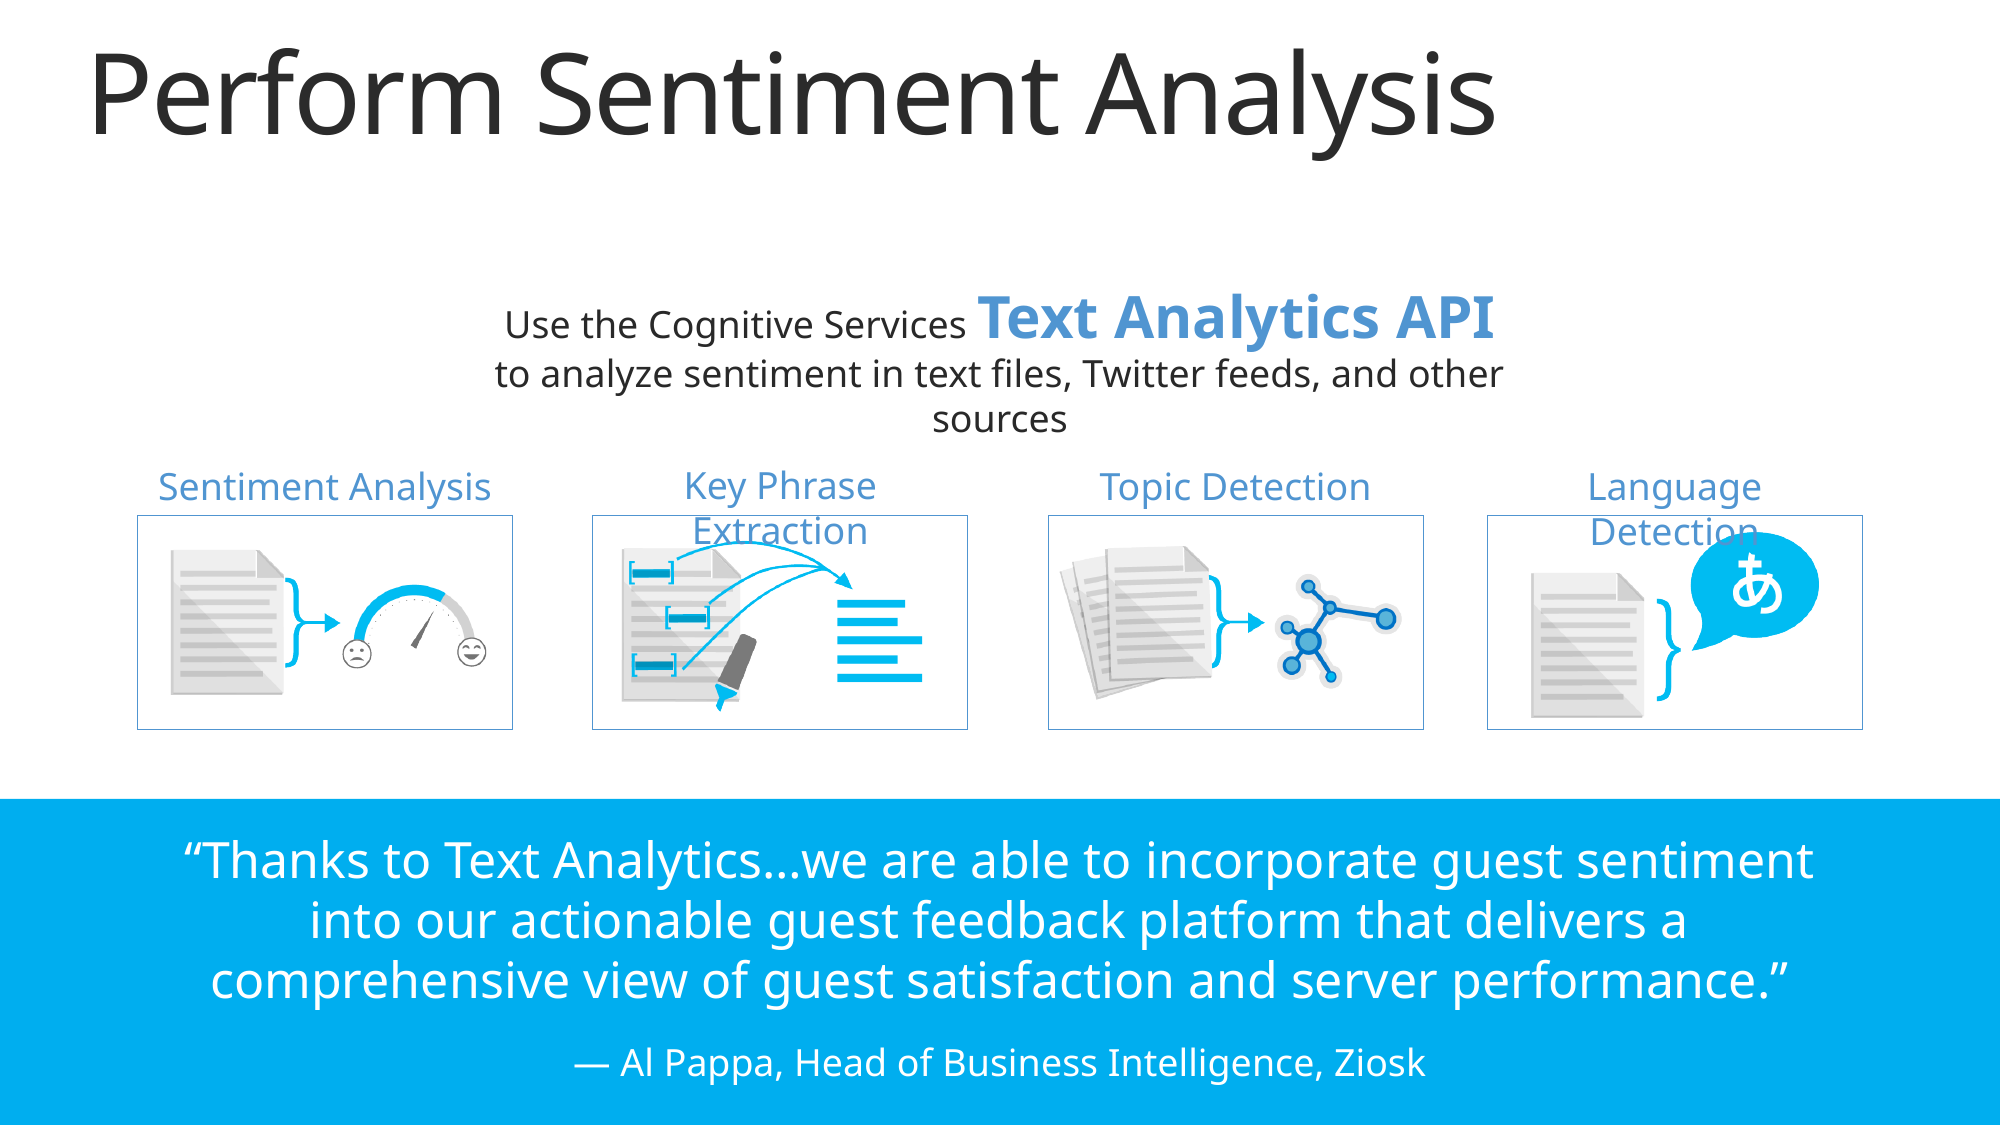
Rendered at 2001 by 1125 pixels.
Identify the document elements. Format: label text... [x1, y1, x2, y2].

text_box [0, 797, 2000, 1125]
text_box “Thanks to Text Analytics…we are able to incorporate guest sentiment into our actionable guest feedback platform that delivers a comprehensive view of guest satisfaction and server performance.” — Al Pappa, Head of Business Intelligence, Ziosk [137, 821, 1863, 1091]
picture [1486, 515, 1863, 730]
picture [1047, 515, 1424, 730]
text_box Use the Cognitive Services Text Analytics API to analyze sentiment in text files, Twitter feeds, and other sources [431, 272, 1569, 447]
picture [137, 515, 513, 730]
text_box Language Detection [1487, 455, 1863, 515]
text_box Key Phrase Extraction [576, 454, 985, 560]
title Perform Sentiment Analysis [85, 37, 1915, 161]
text_box Topic Detection [1048, 455, 1424, 515]
text_box Sentiment Analysis [137, 455, 513, 515]
picture [592, 515, 969, 730]
